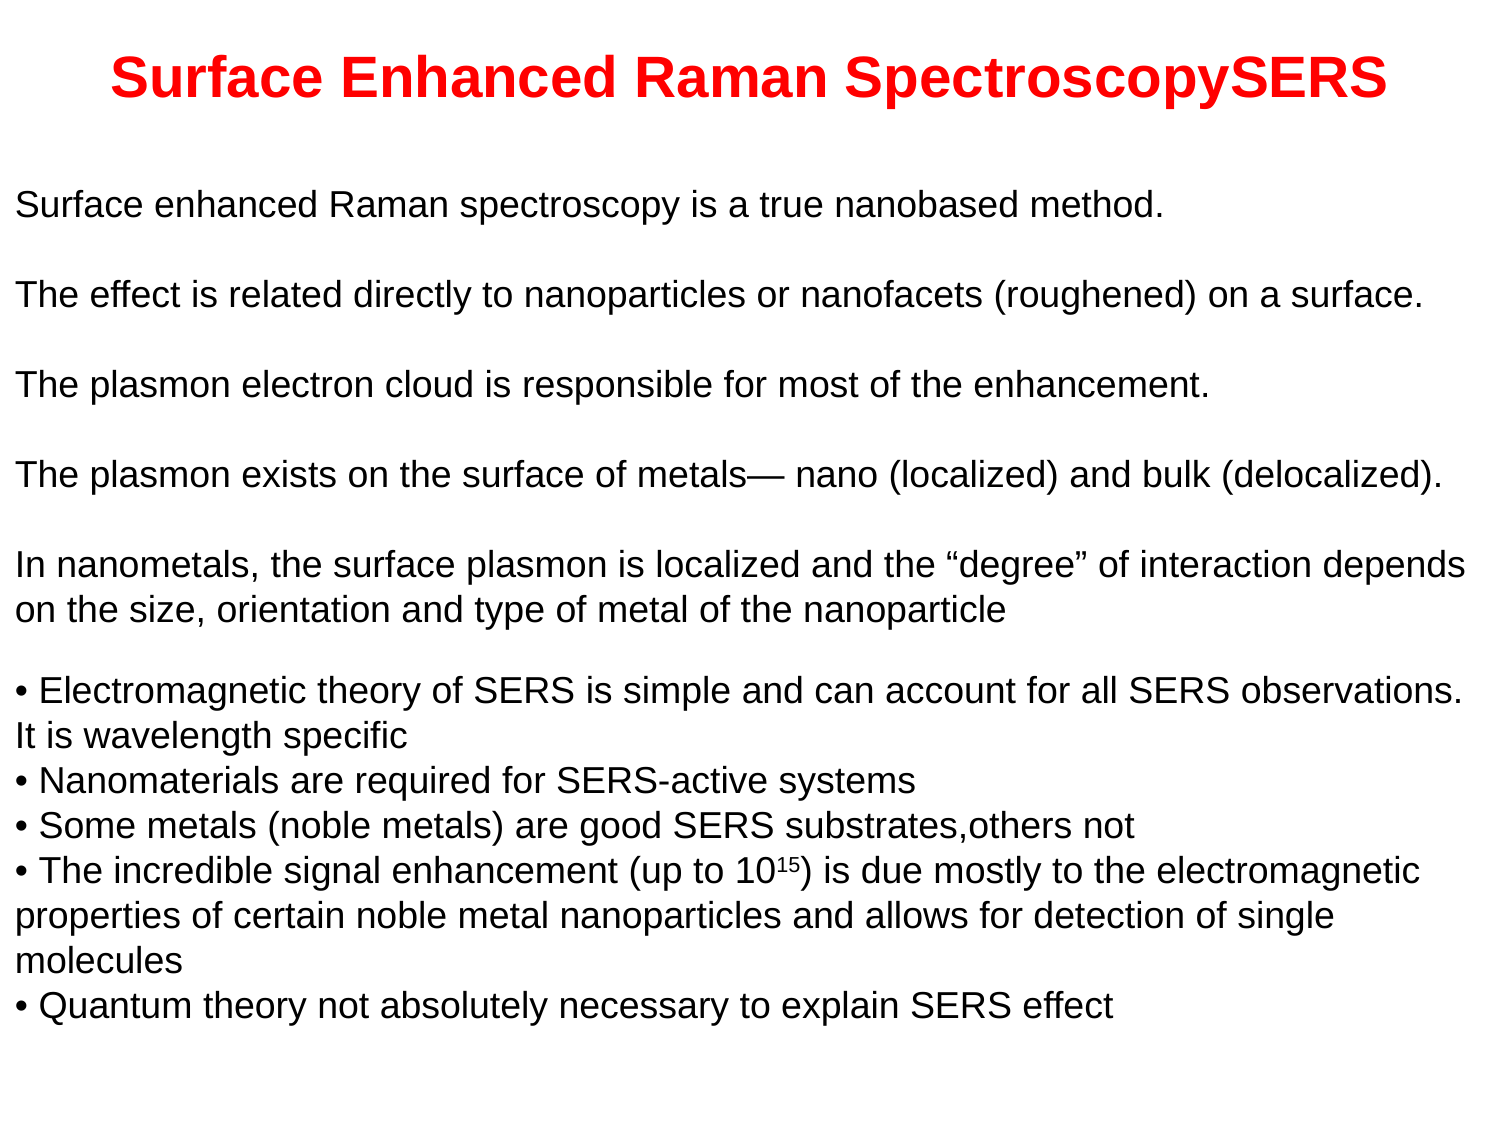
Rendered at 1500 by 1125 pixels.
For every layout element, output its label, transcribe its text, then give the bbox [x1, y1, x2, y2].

text_box Surface Enhanced Raman SpectroscopySERS Surface enhanced Raman spectroscopy is a true nanobased method. The effect is related directly to nanoparticles or nanofacets (roughened) on a surface. The plasmon electron cloud is responsible for most of the enhancement. The plasmon exists on the surface of metals— nano (localized) and bulk (delocalized). In nanometals, the surface plasmon is localized and the “degree” of interaction depends on the size, orientation and type of metal of the nanoparticle [0, 32, 1500, 637]
text_box • Electromagnetic theory of SERS is simple and can account for all SERS observations. It is wavelength specific • Nanomaterials are required for SERS-active systems • Some metals (noble metals) are good SERS substrates,others not • The incredible signal enhancement (up to 1015) is due mostly to the electromagnetic properties of certain noble metal nanoparticles and allows for detection of single molecules • Quantum theory not absolutely necessary to explain SERS effect [0, 658, 1500, 1034]
